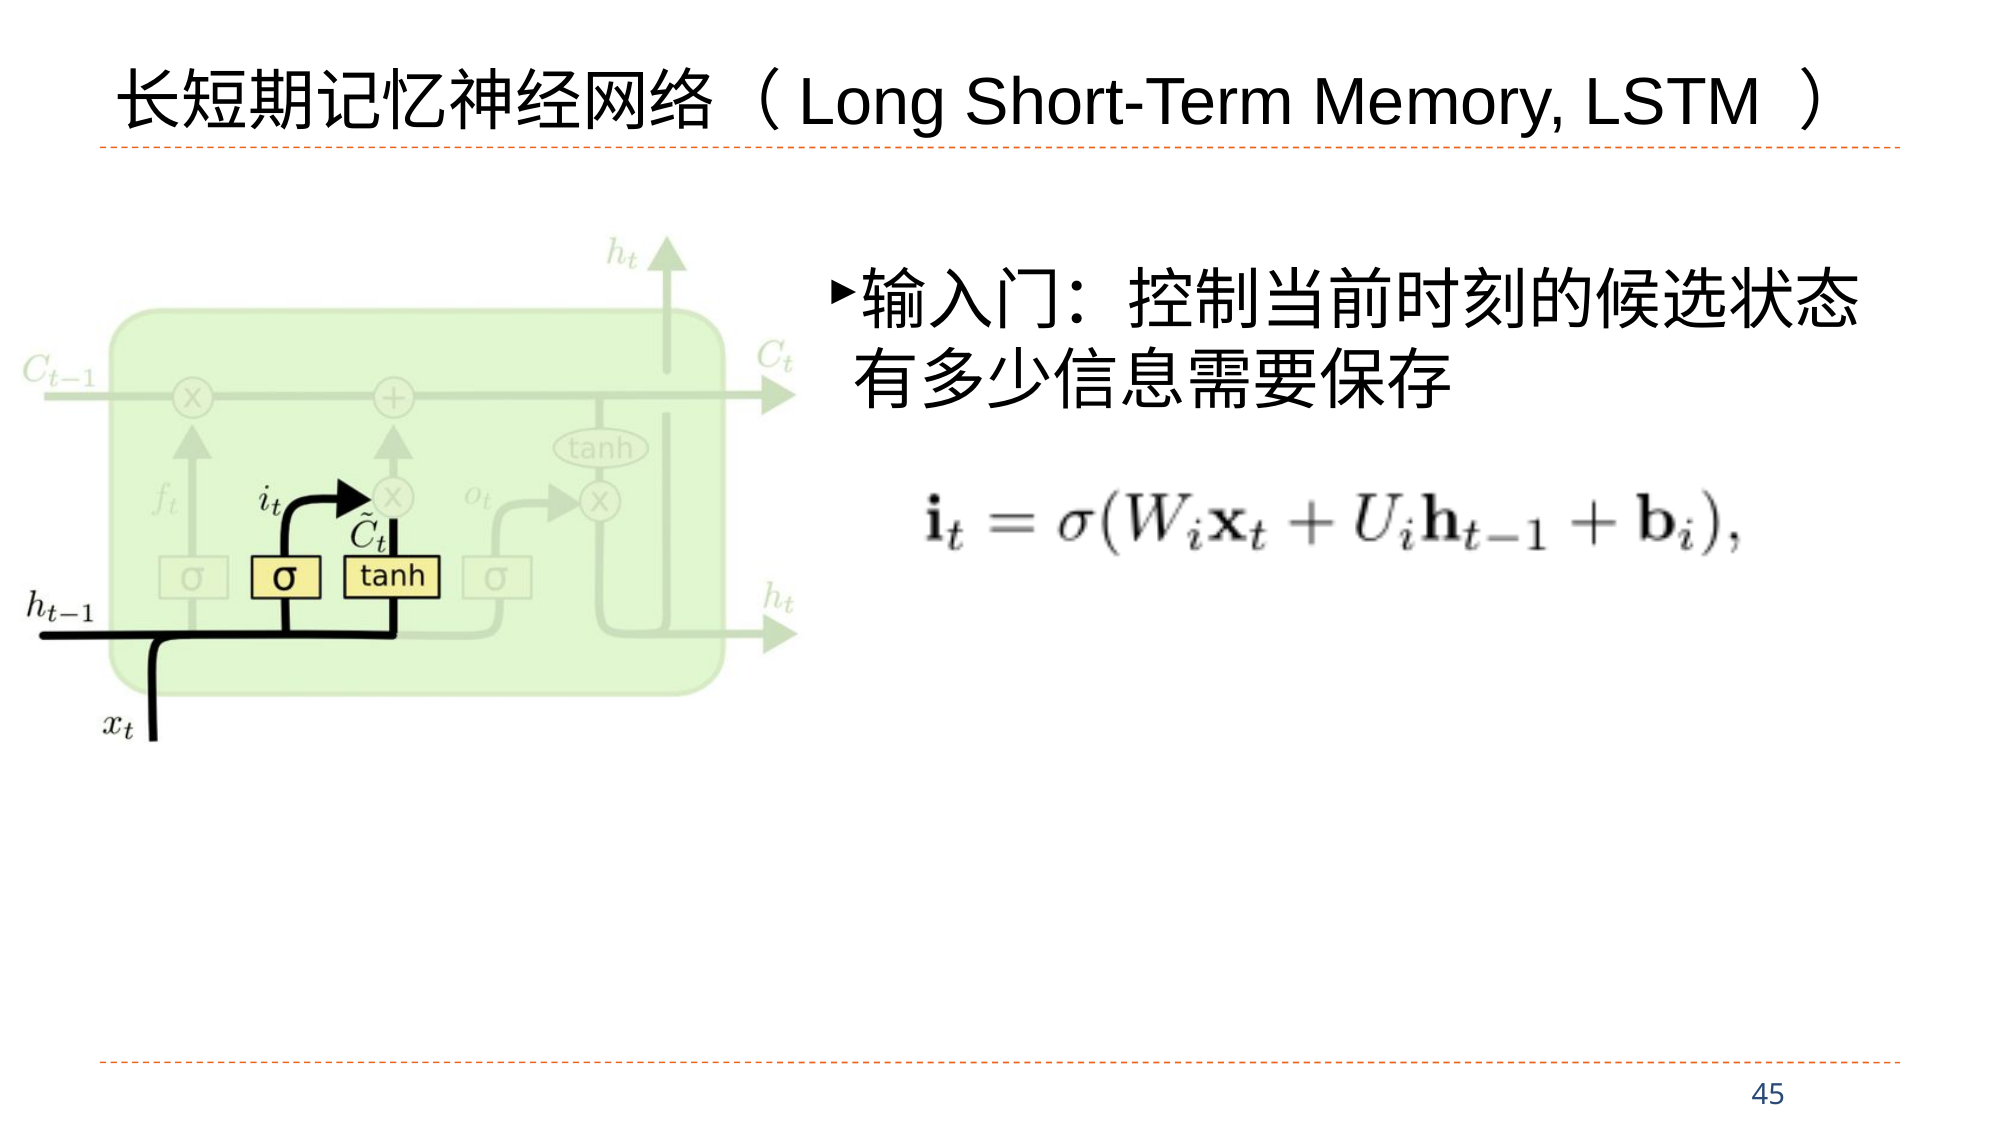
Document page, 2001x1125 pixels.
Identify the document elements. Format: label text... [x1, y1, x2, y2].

picture [2, 224, 823, 751]
title 长短期记忆神经网络（Long Short-Term Memory, LSTM ） [99, 24, 1900, 146]
picture [887, 462, 1818, 576]
